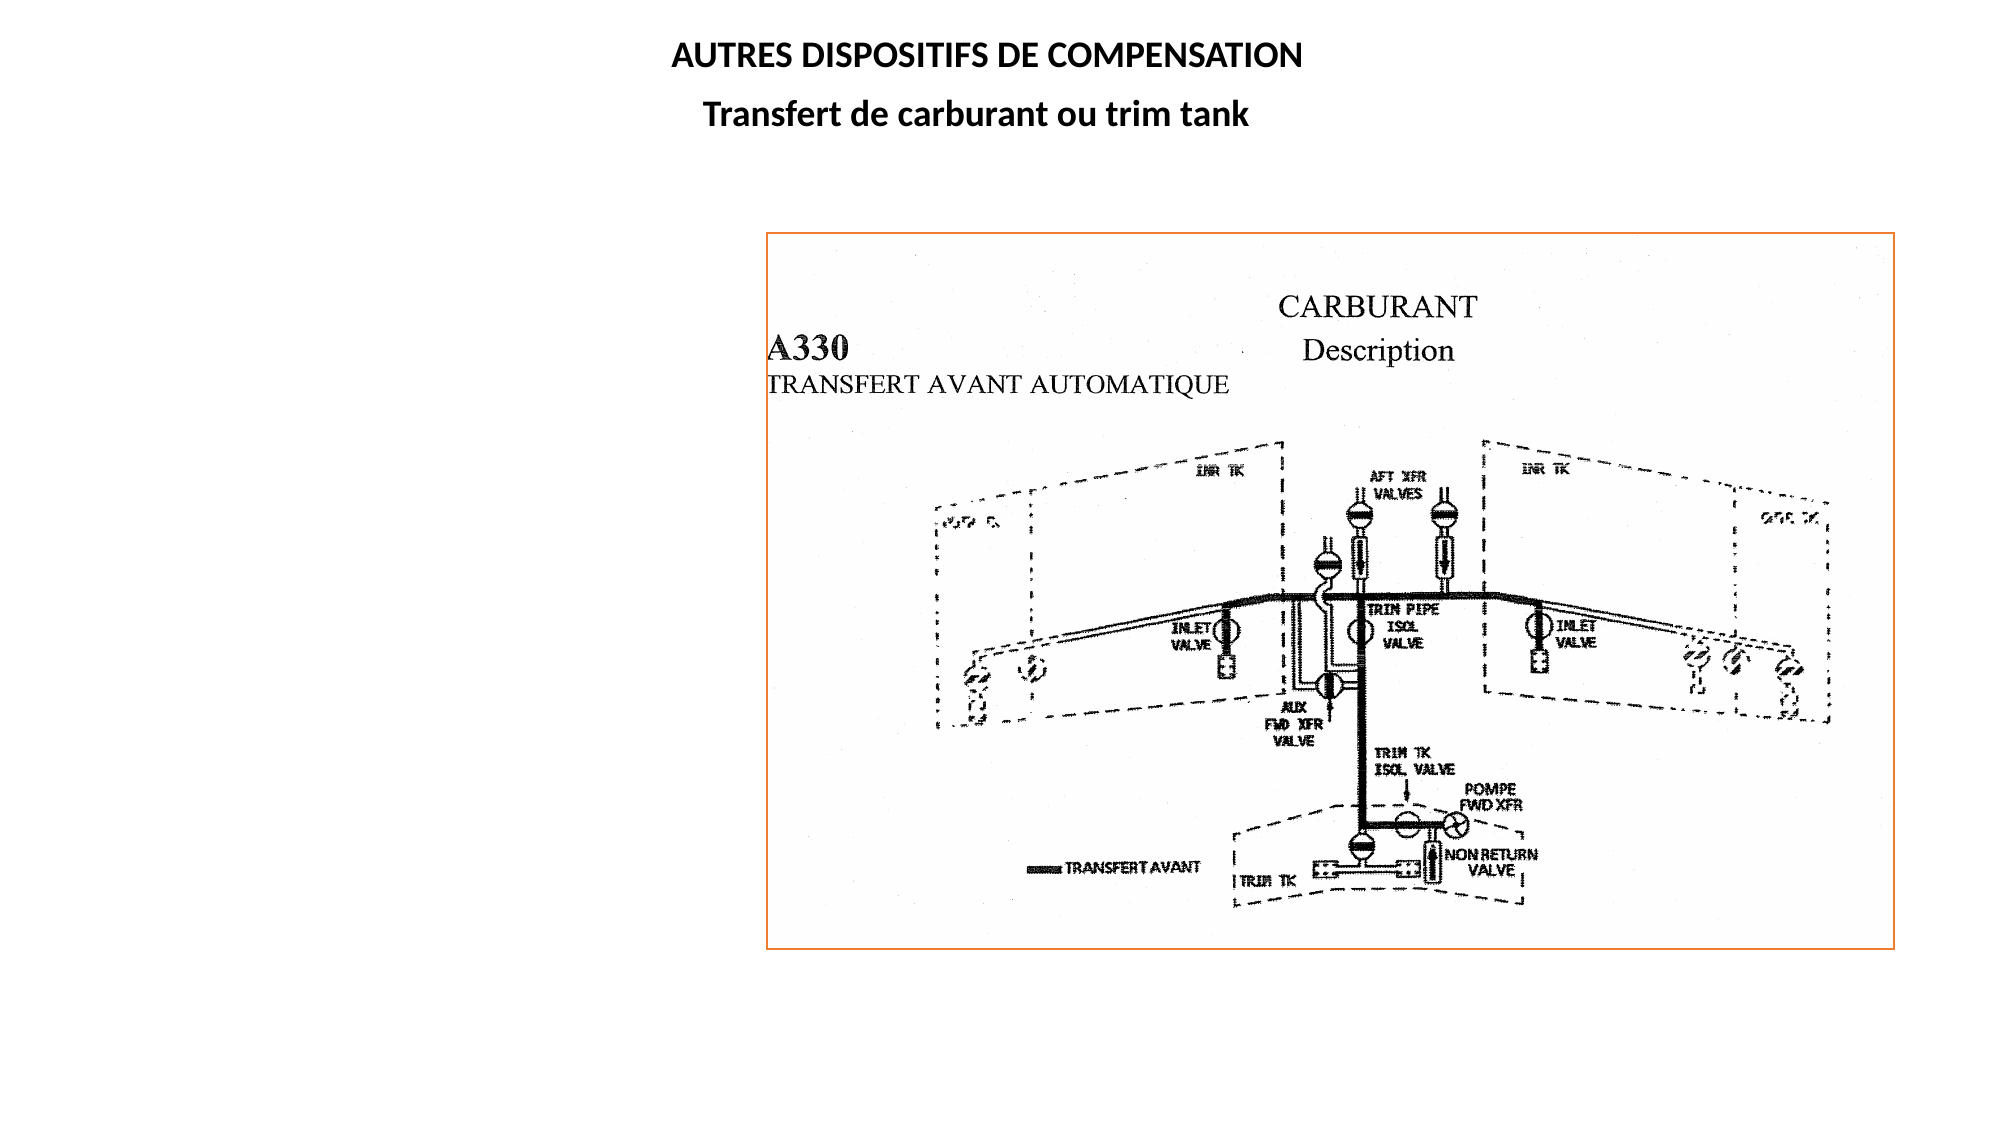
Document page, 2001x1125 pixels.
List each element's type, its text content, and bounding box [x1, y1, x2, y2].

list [768, 234, 1894, 949]
text_box AUTRES DISPOSITIFS DE COMPENSATION [656, 22, 1344, 83]
text_box Transfert de carburant ou trim tank [688, 81, 1284, 142]
